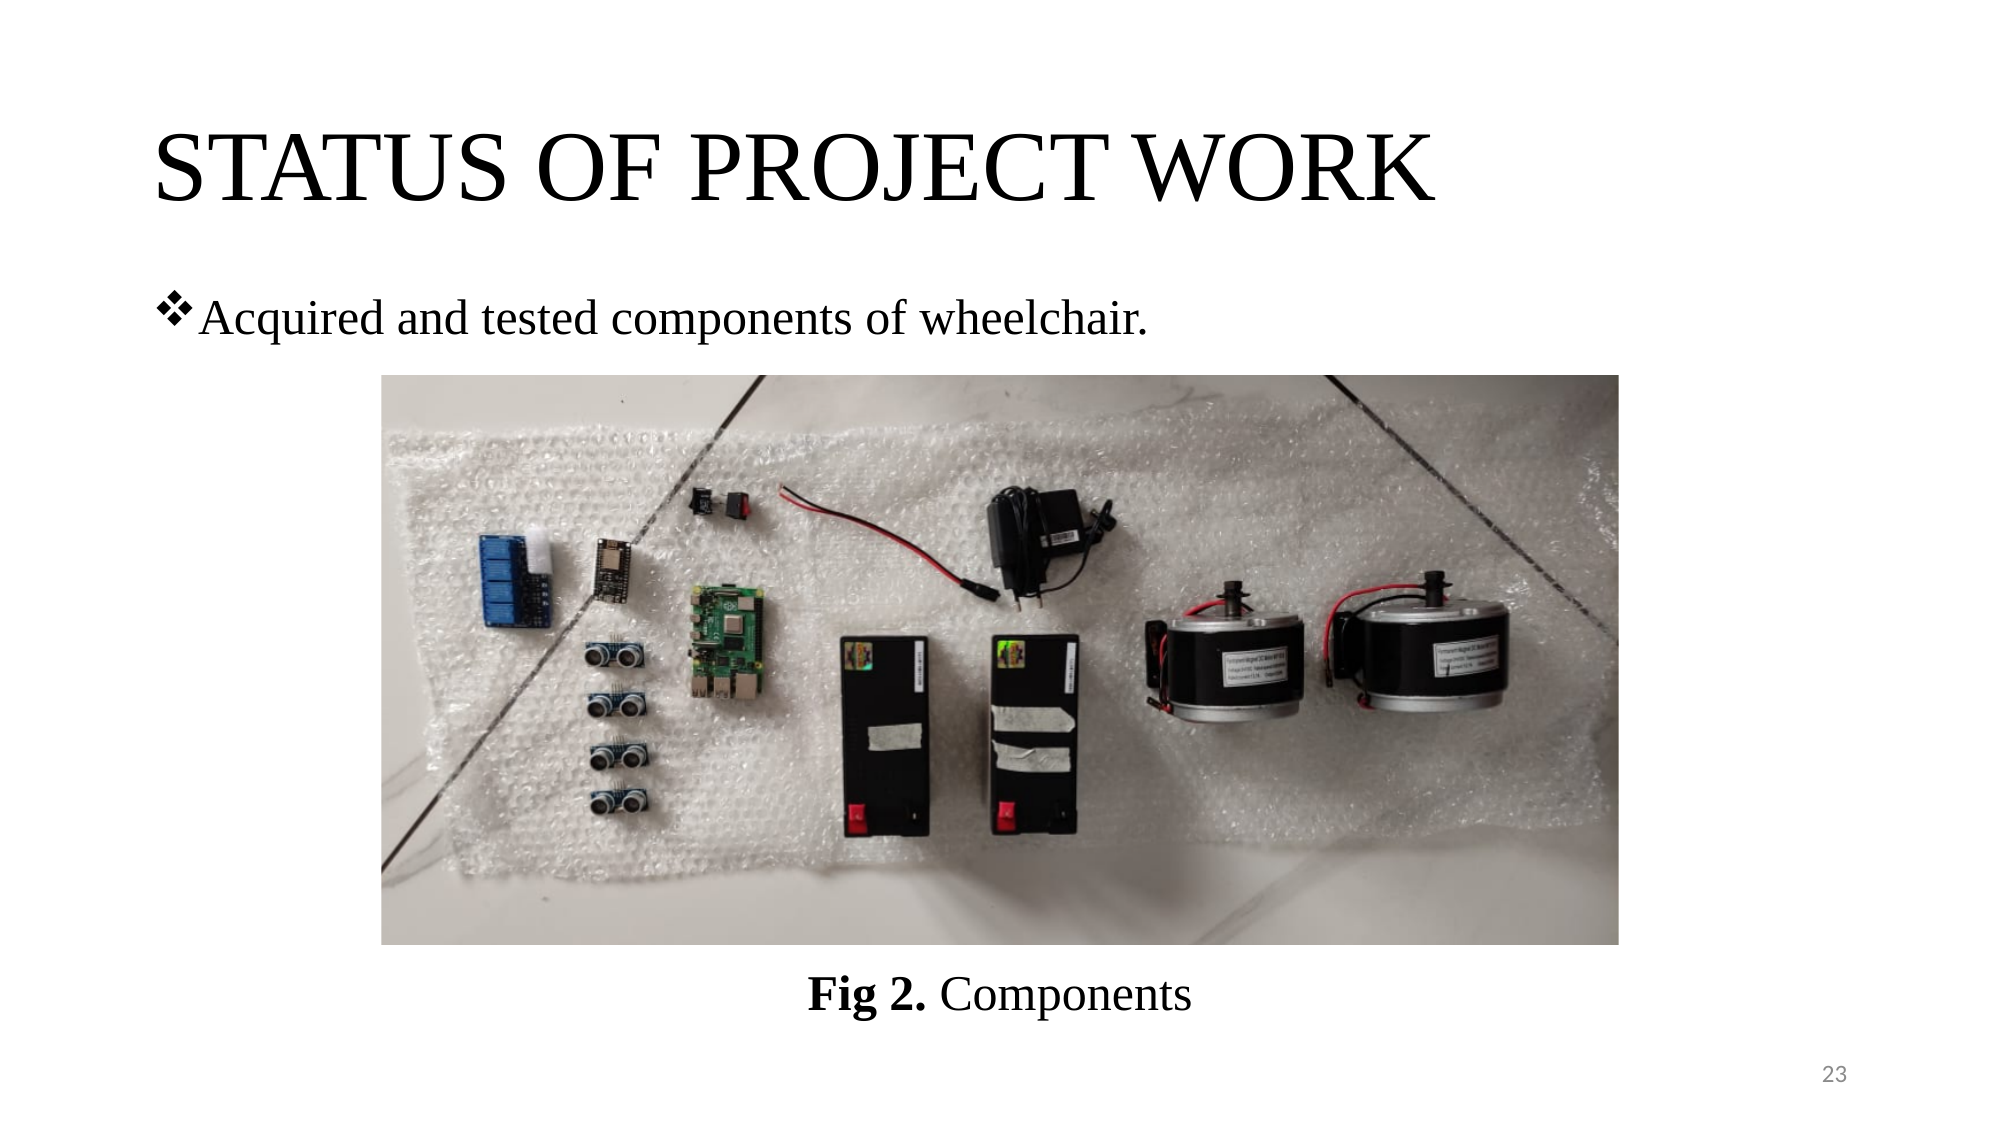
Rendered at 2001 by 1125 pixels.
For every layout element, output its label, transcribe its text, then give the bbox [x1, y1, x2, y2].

text_box Fig 2. Components [792, 953, 1208, 1028]
picture [381, 375, 1619, 945]
slide_number 23 [1412, 1042, 1863, 1103]
title STATUS OF PROJECT WORK [137, 59, 1863, 277]
list Acquired and tested components of wheelchair. [137, 277, 1863, 1043]
